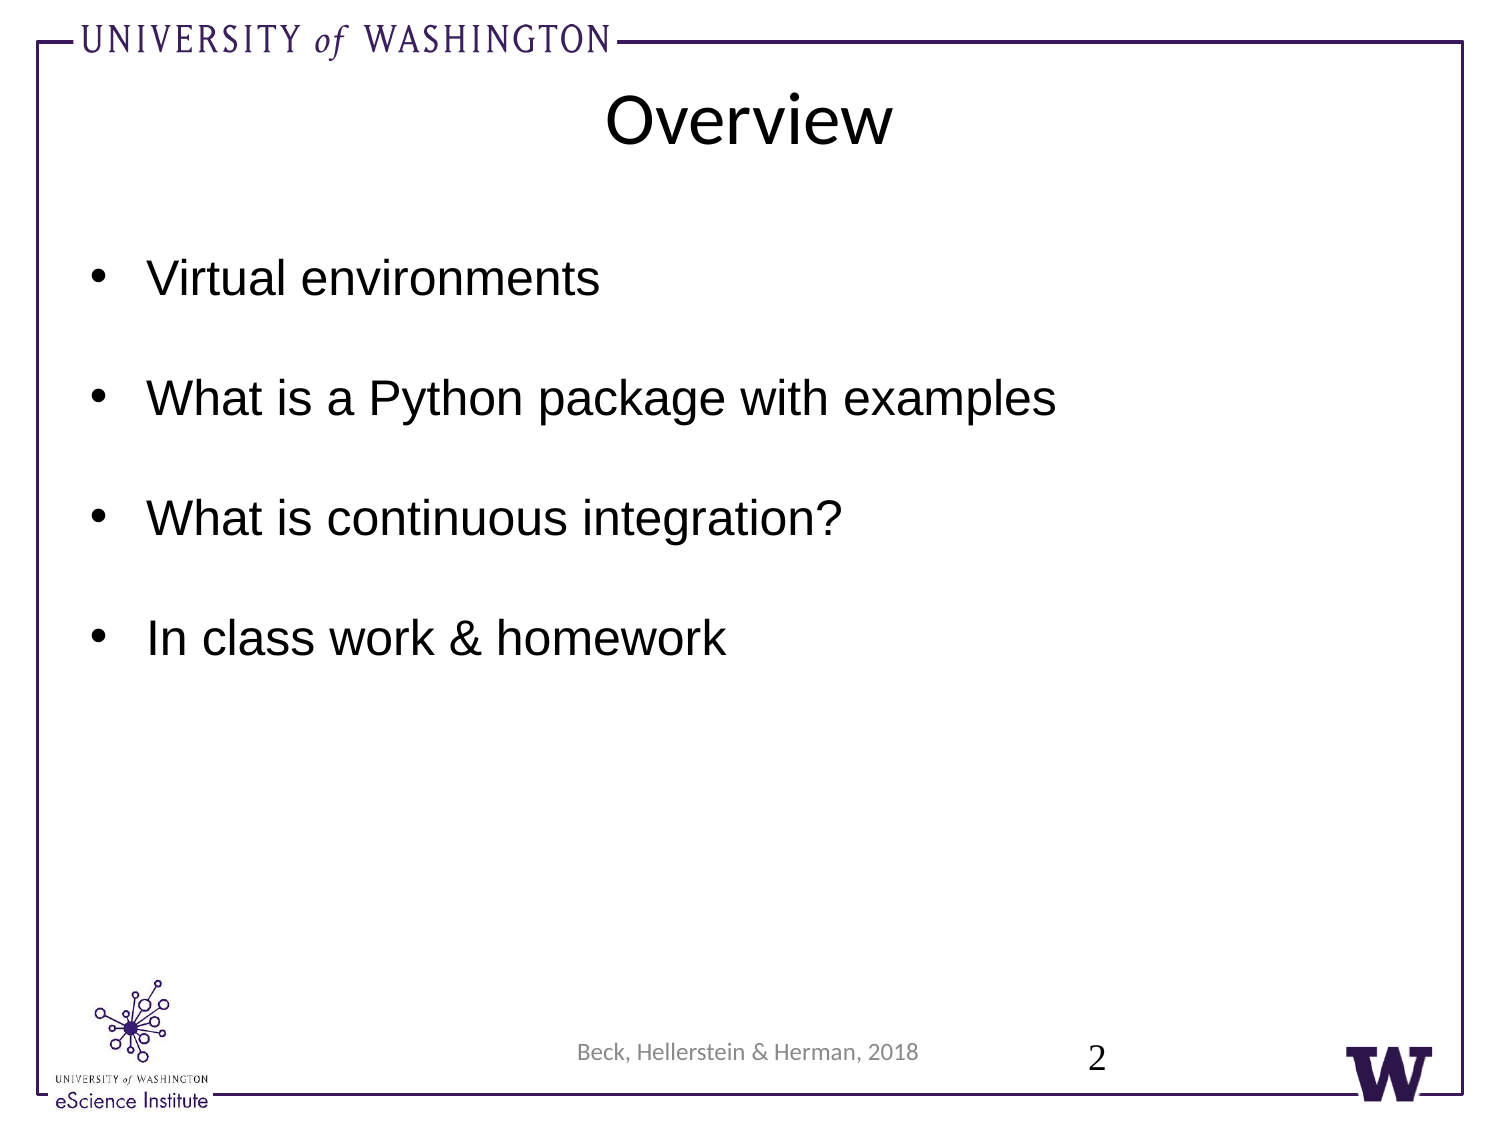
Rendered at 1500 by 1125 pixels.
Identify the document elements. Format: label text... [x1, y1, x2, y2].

picture [81, 24, 609, 61]
text_box Overview [74, 62, 1425, 200]
slide_number 2 [1073, 1025, 1300, 1085]
text_box Virtual environments What is a Python package with examples What is continuous integration? In class work & homework [74, 237, 1425, 948]
picture [48, 978, 213, 1113]
picture [1339, 1041, 1438, 1107]
footer Beck, Hellerstein & Herman, 2018 [510, 1027, 986, 1088]
